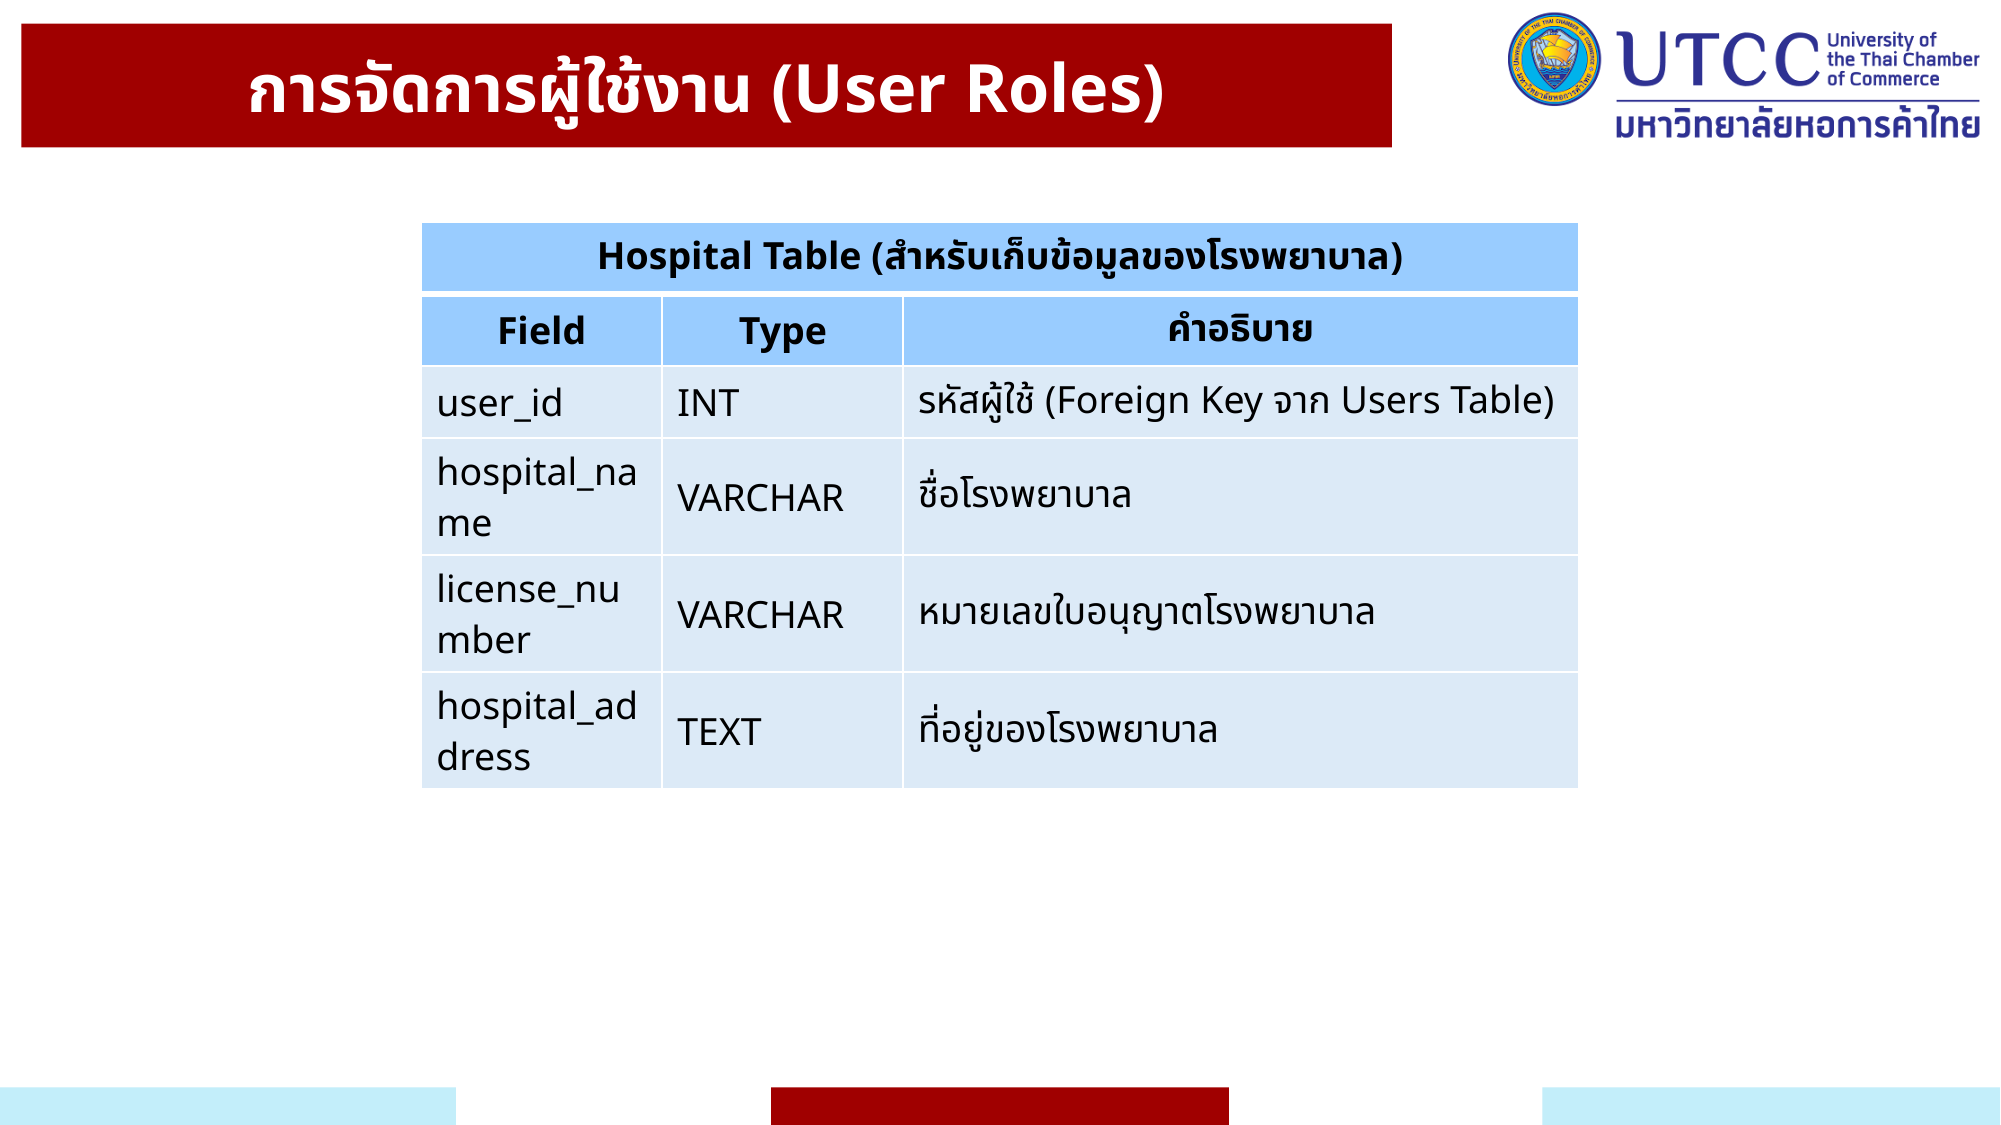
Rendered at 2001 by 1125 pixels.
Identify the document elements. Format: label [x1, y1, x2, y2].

text_box [0, 0, 2000, 1125]
